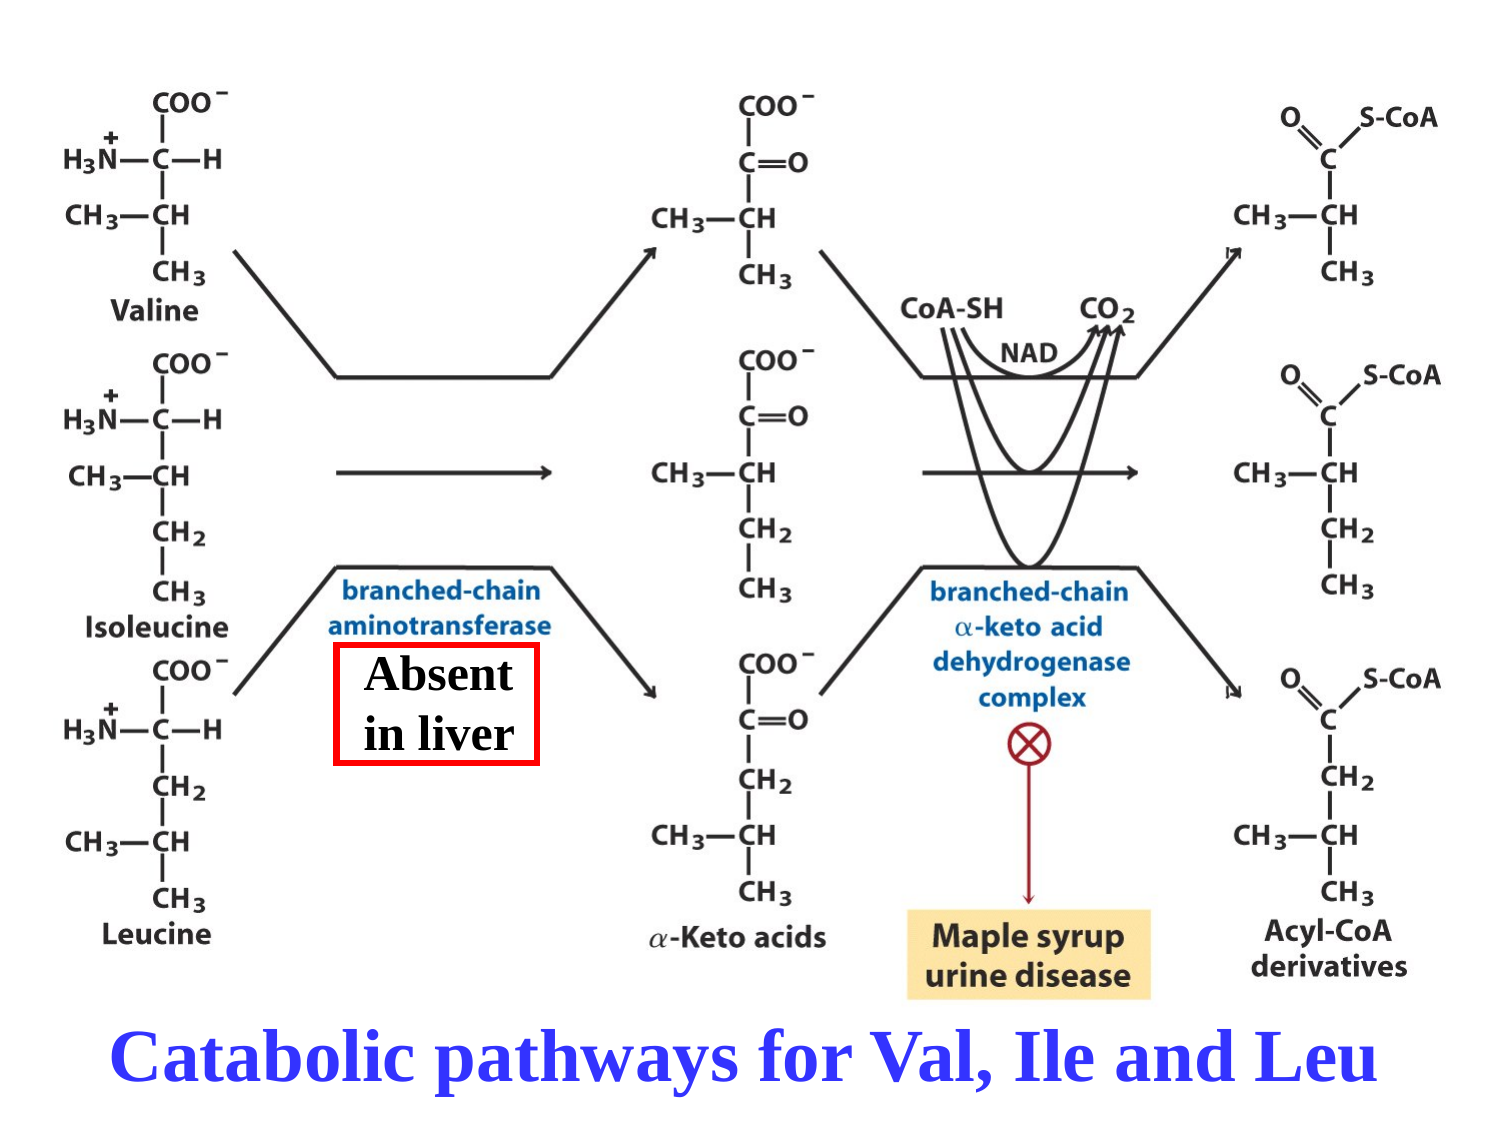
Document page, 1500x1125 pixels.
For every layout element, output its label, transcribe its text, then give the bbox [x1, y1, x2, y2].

picture [52, 77, 1454, 1012]
text_box Catabolic pathways for Val, Ile and Leu [93, 1021, 1396, 1105]
